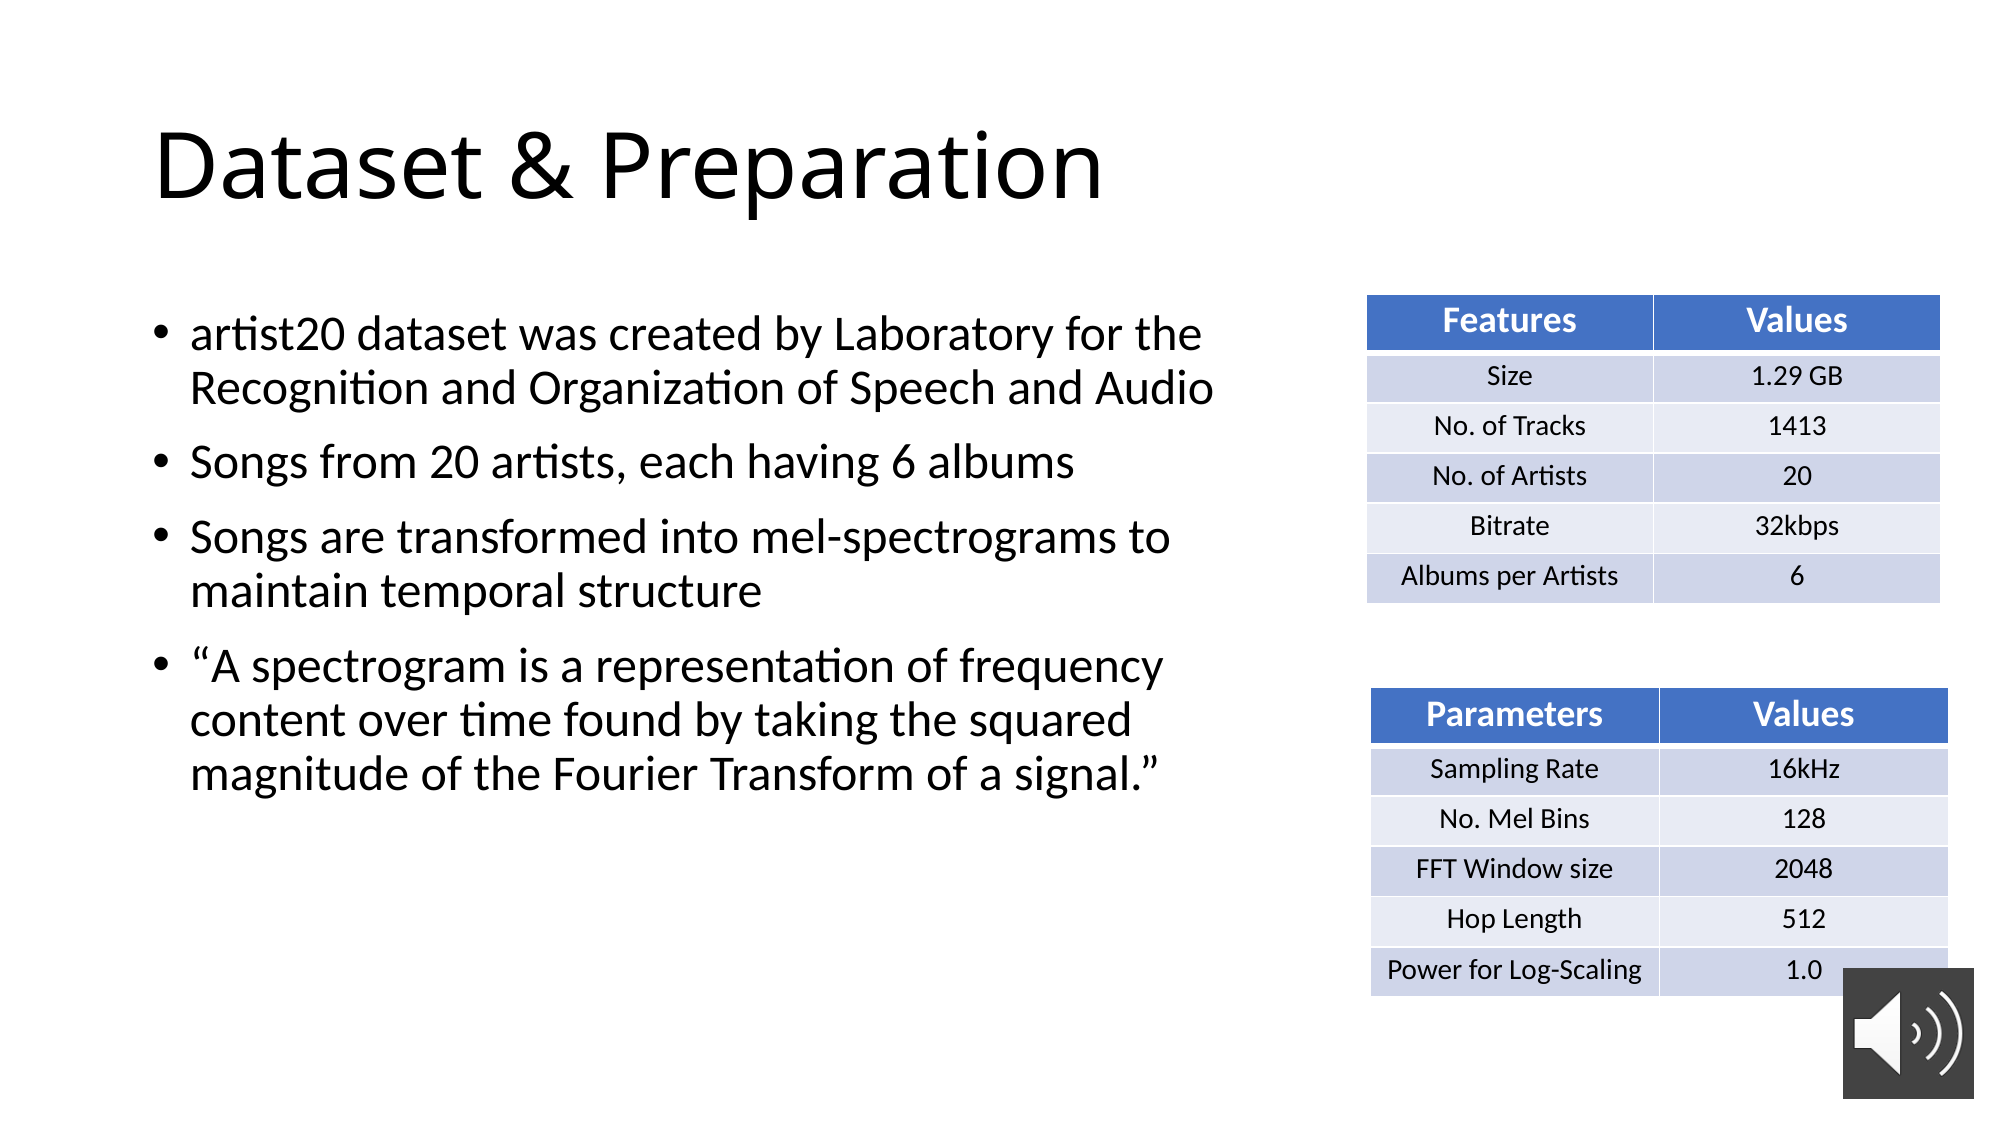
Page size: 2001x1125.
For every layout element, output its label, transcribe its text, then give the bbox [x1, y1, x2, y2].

table_cell No. Mel Bins [1371, 797, 1659, 845]
table_cell Sampling Rate [1371, 749, 1659, 795]
table_cell Albums per Artists [1367, 554, 1653, 603]
table_header Features [1367, 295, 1653, 350]
table_cell Power for Log-Scaling [1371, 948, 1659, 996]
table_header Values [1654, 295, 1940, 350]
table_cell 20 [1654, 454, 1940, 502]
table_cell No. of Tracks [1367, 404, 1653, 452]
table_cell 128 [1660, 797, 1948, 845]
table_cell Hop Length [1371, 897, 1659, 946]
table_cell 1.29 GB [1654, 356, 1940, 402]
table_cell 1.0 [1660, 948, 1948, 996]
picture [1841, 966, 1975, 1100]
table_cell 2048 [1660, 847, 1948, 896]
table_cell 16kHz [1660, 749, 1948, 795]
table_cell 512 [1660, 897, 1948, 946]
table_cell 32kbps [1654, 504, 1940, 553]
list artist20 dataset was created by Laboratory for the Recognition and Organization of Speech and Audio Songs from 20 artists, each having 6 albums Songs are transformed into mel-spectrograms to maintain temporal structure “A spectrogram is a representation of frequency content over time found by taking the squared magnitude of the Fourier Transform of a signal.” [137, 299, 1324, 1014]
table_cell FFT Window size [1371, 847, 1659, 896]
table_header Parameters [1371, 688, 1659, 743]
table_header Values [1660, 688, 1948, 743]
table_cell 1413 [1654, 404, 1940, 452]
table_cell Bitrate [1367, 504, 1653, 553]
table_cell 6 [1654, 554, 1940, 603]
table_cell No. of Artists [1367, 454, 1653, 502]
title Dataset & Preparation [137, 59, 1863, 278]
table_cell Size [1367, 356, 1653, 402]
